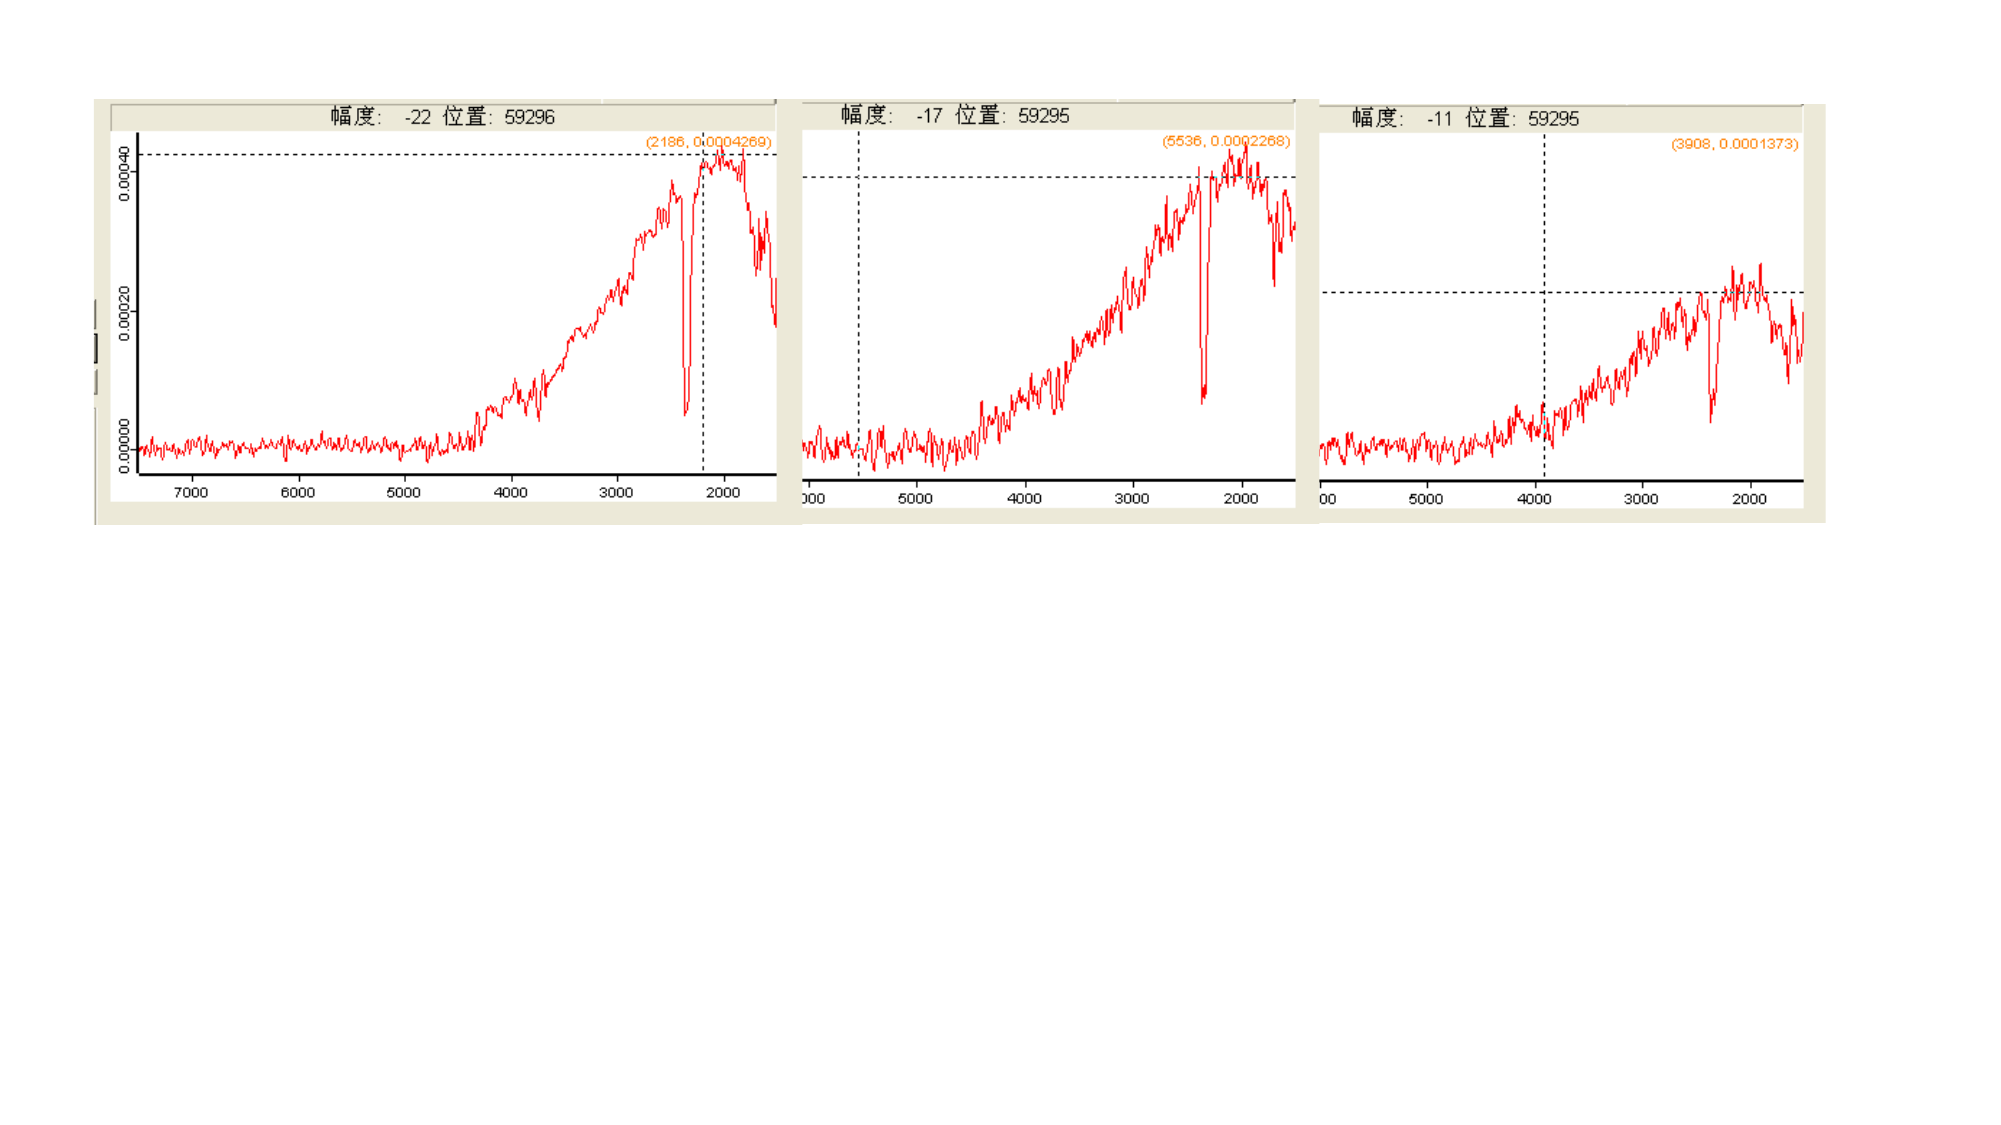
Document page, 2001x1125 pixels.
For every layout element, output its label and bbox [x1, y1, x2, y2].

text_box [93, 99, 1826, 525]
